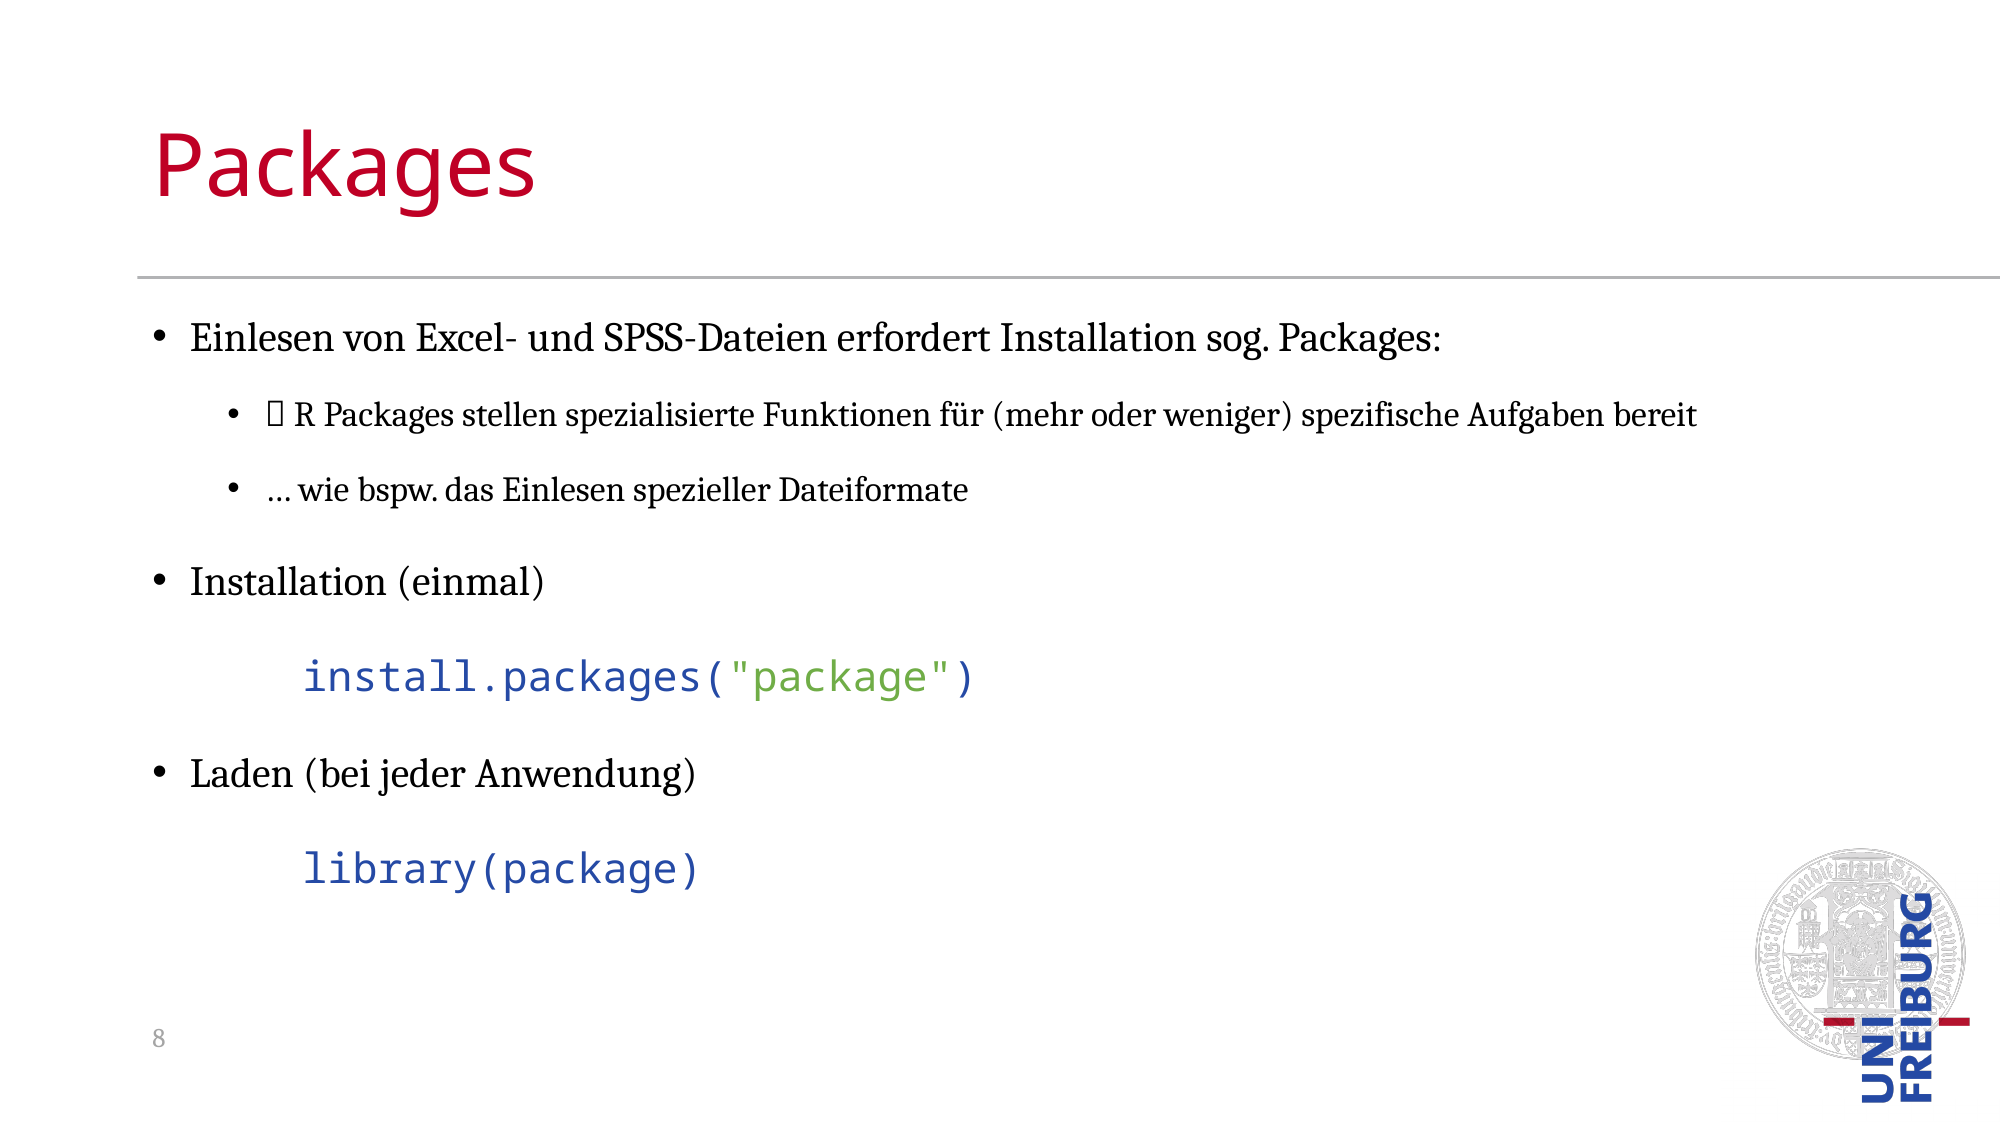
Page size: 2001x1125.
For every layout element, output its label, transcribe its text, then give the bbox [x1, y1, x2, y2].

title Packages [137, 59, 1863, 277]
list Einlesen von Excel- und SPSS-Dateien erfordert Installation sog. Packages:  R Packages stellen spezialisierte Funktionen für (mehr oder weniger) spezifische Aufgaben bereit … wie bspw. das Einlesen spezieller Dateiformate Installation (einmal) install.packages("package") Laden (bei jeder Anwendung) library(package) [137, 277, 1863, 992]
slide_number 8 [137, 1012, 588, 1073]
picture [1721, 842, 2000, 1122]
